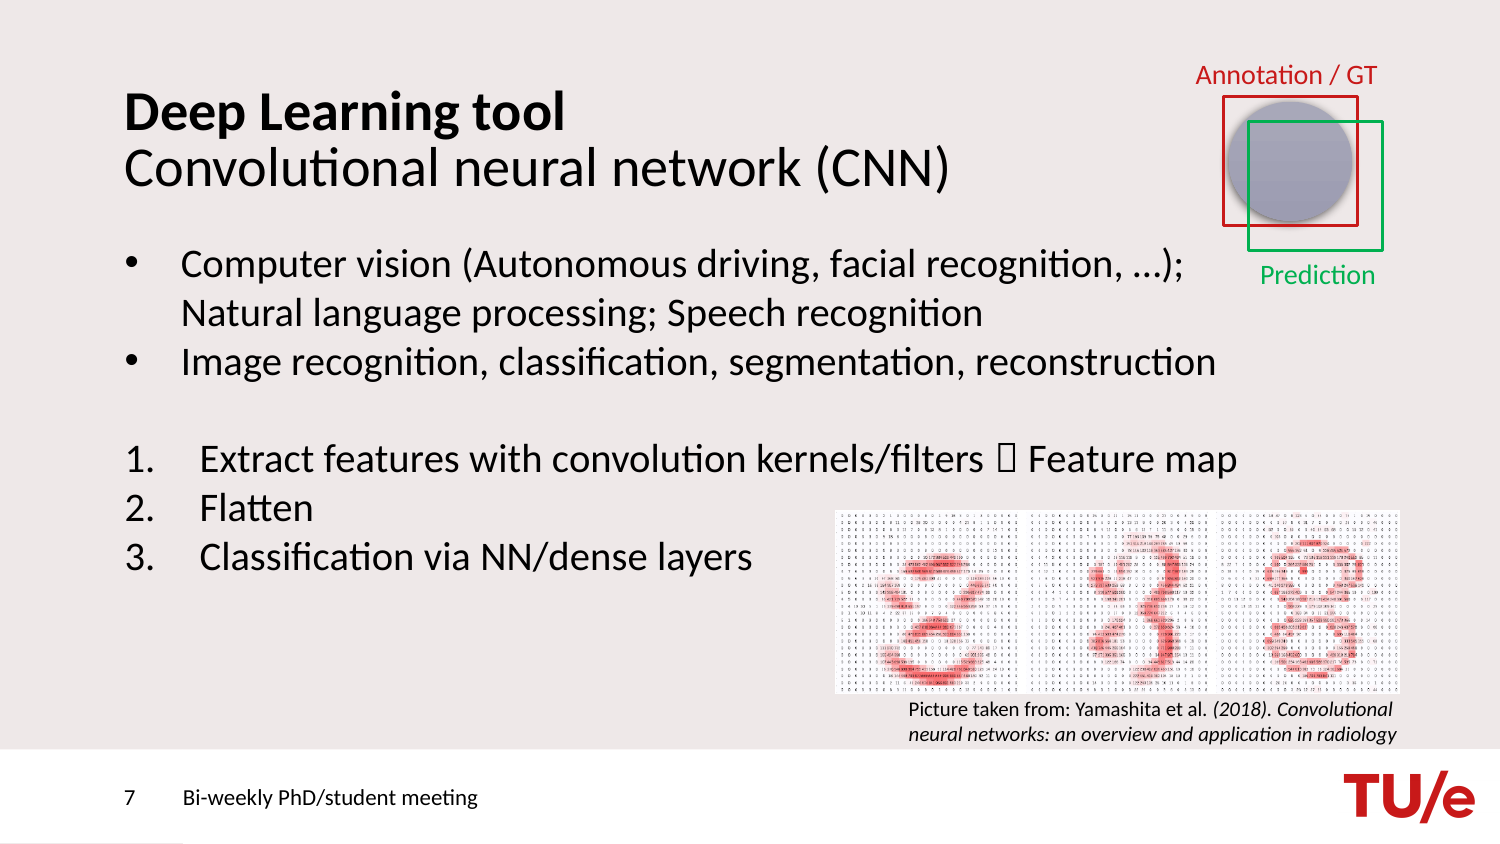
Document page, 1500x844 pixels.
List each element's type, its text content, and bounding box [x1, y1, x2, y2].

footer Bi-weekly PhD/student meeting [183, 749, 1339, 844]
picture [1339, 749, 1500, 844]
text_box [1180, 48, 1402, 299]
slide_number 7 [0, 749, 183, 844]
text_box Picture taken from: Yamashita et al. (2018). Convolutional neural networks: an overview and application in radiology [893, 688, 1465, 753]
title Deep Learning tool Convolutional neural network (CNN) [124, 85, 1180, 174]
list Computer vision (Autonomous driving, facial recognition, …); Natural language processing; Speech recognition Image recognition, classification, segmentation, reconstruction Extract features with convolution kernels/filters  Feature map Flatten Classification via NN/dense layers [124, 237, 1364, 694]
picture [835, 510, 1400, 694]
